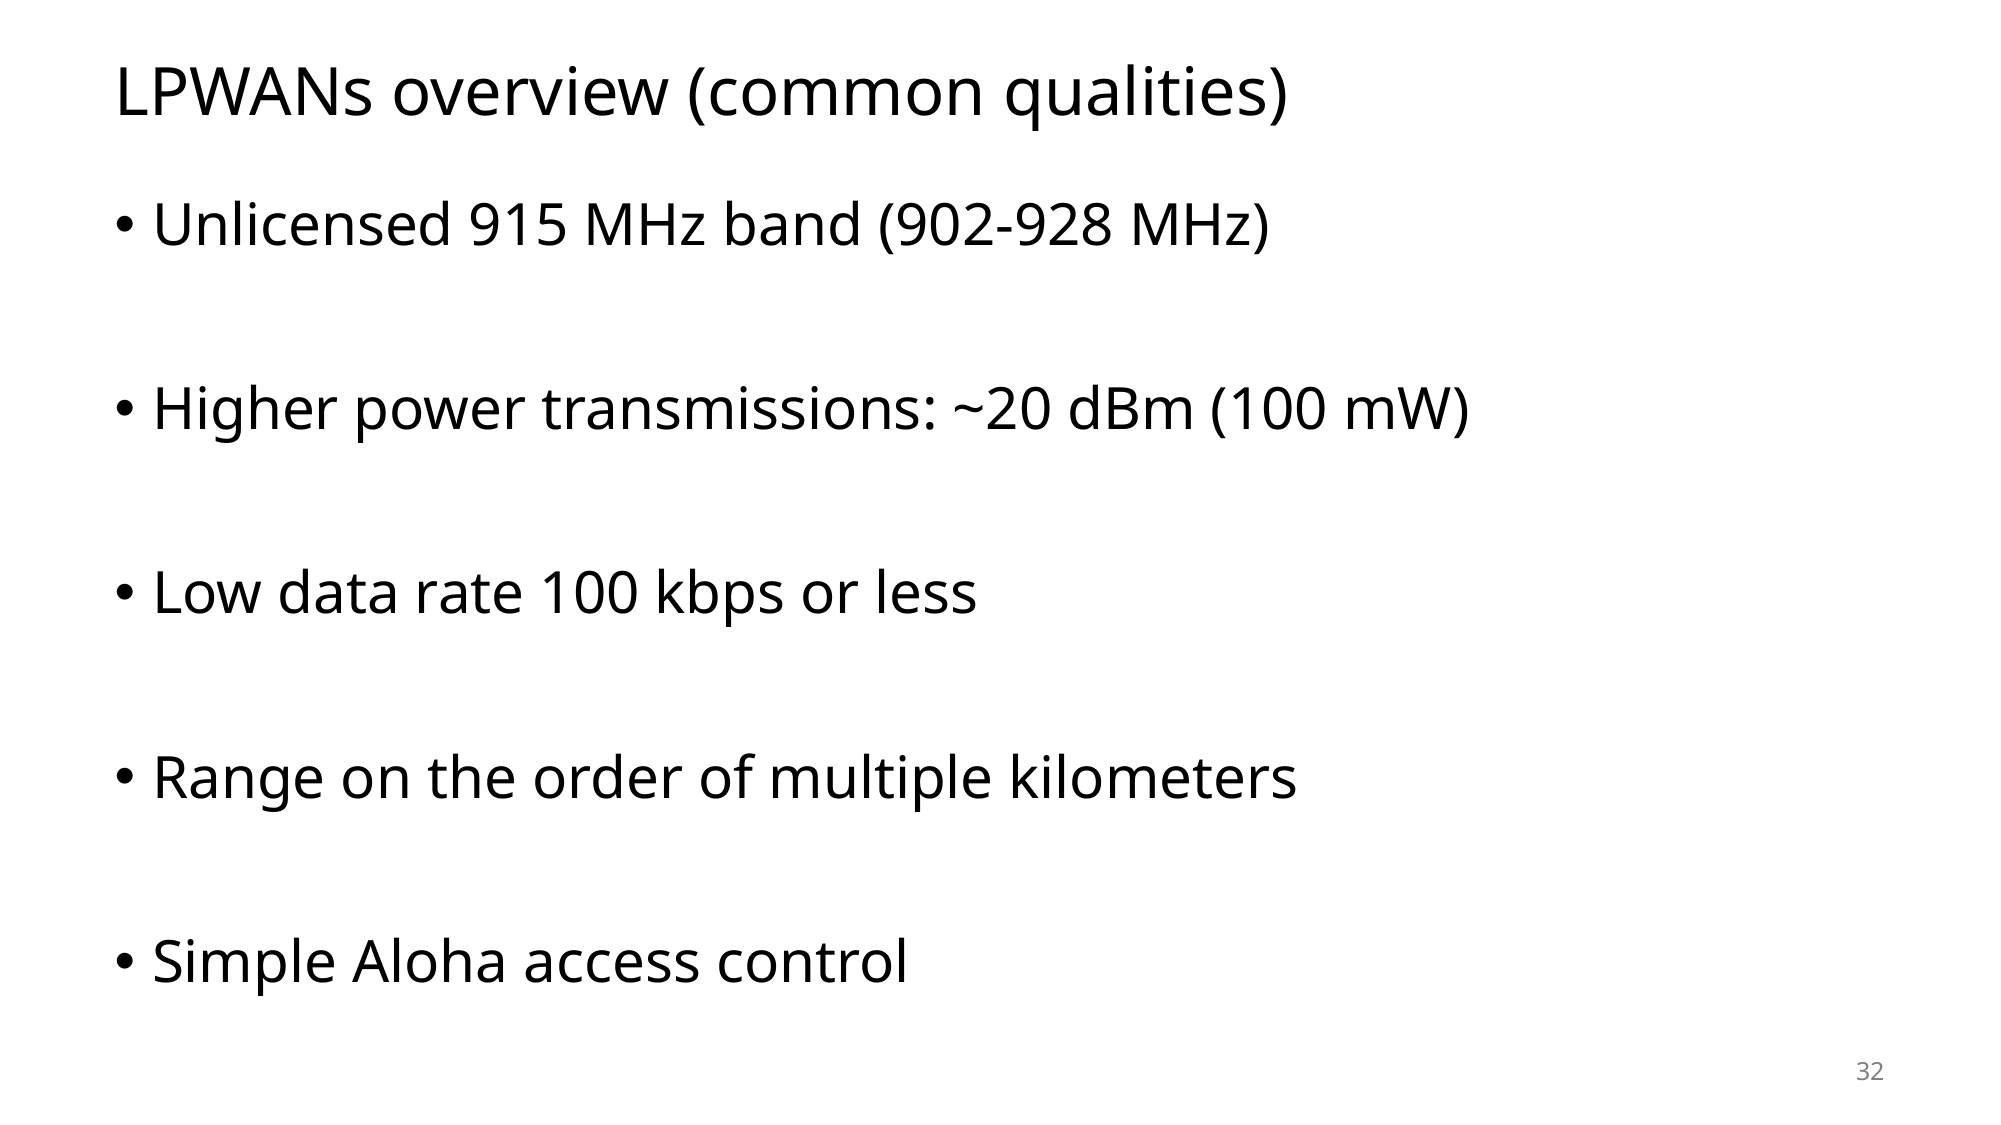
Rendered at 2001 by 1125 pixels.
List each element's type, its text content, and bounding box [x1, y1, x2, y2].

title LPWANs overview (common qualities) [99, 37, 1900, 150]
slide_number 32 [1749, 1042, 1900, 1103]
list Unlicensed 915 MHz band (902-928 MHz) Higher power transmissions: ~20 dBm (100 mW) Low data rate 100 kbps or less Range on the order of multiple kilometers Simple Aloha access control [99, 187, 1900, 1013]
